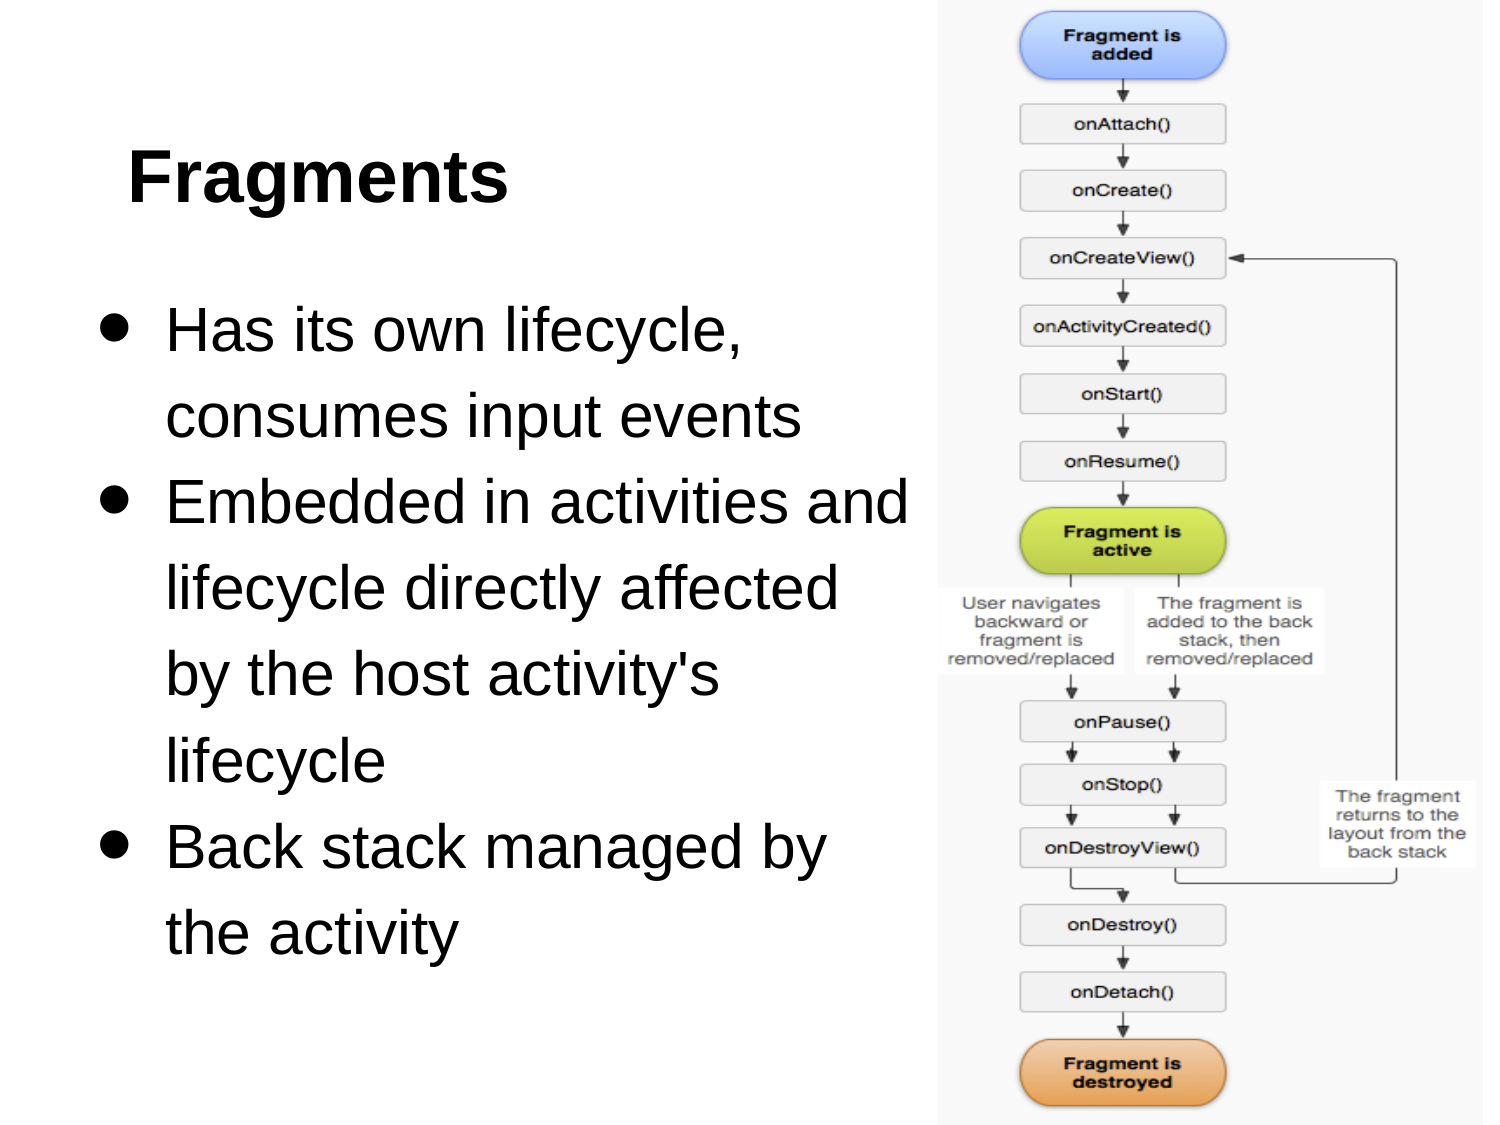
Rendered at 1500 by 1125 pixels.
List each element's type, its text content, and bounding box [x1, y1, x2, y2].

title Fragments [75, 14, 938, 233]
list Has its own lifecycle, consumes input events Embedded in activities and lifecycle directly affected by the host activity's lifecycle Back stack managed by the activity [75, 262, 929, 1070]
text_box [938, 0, 1483, 1125]
